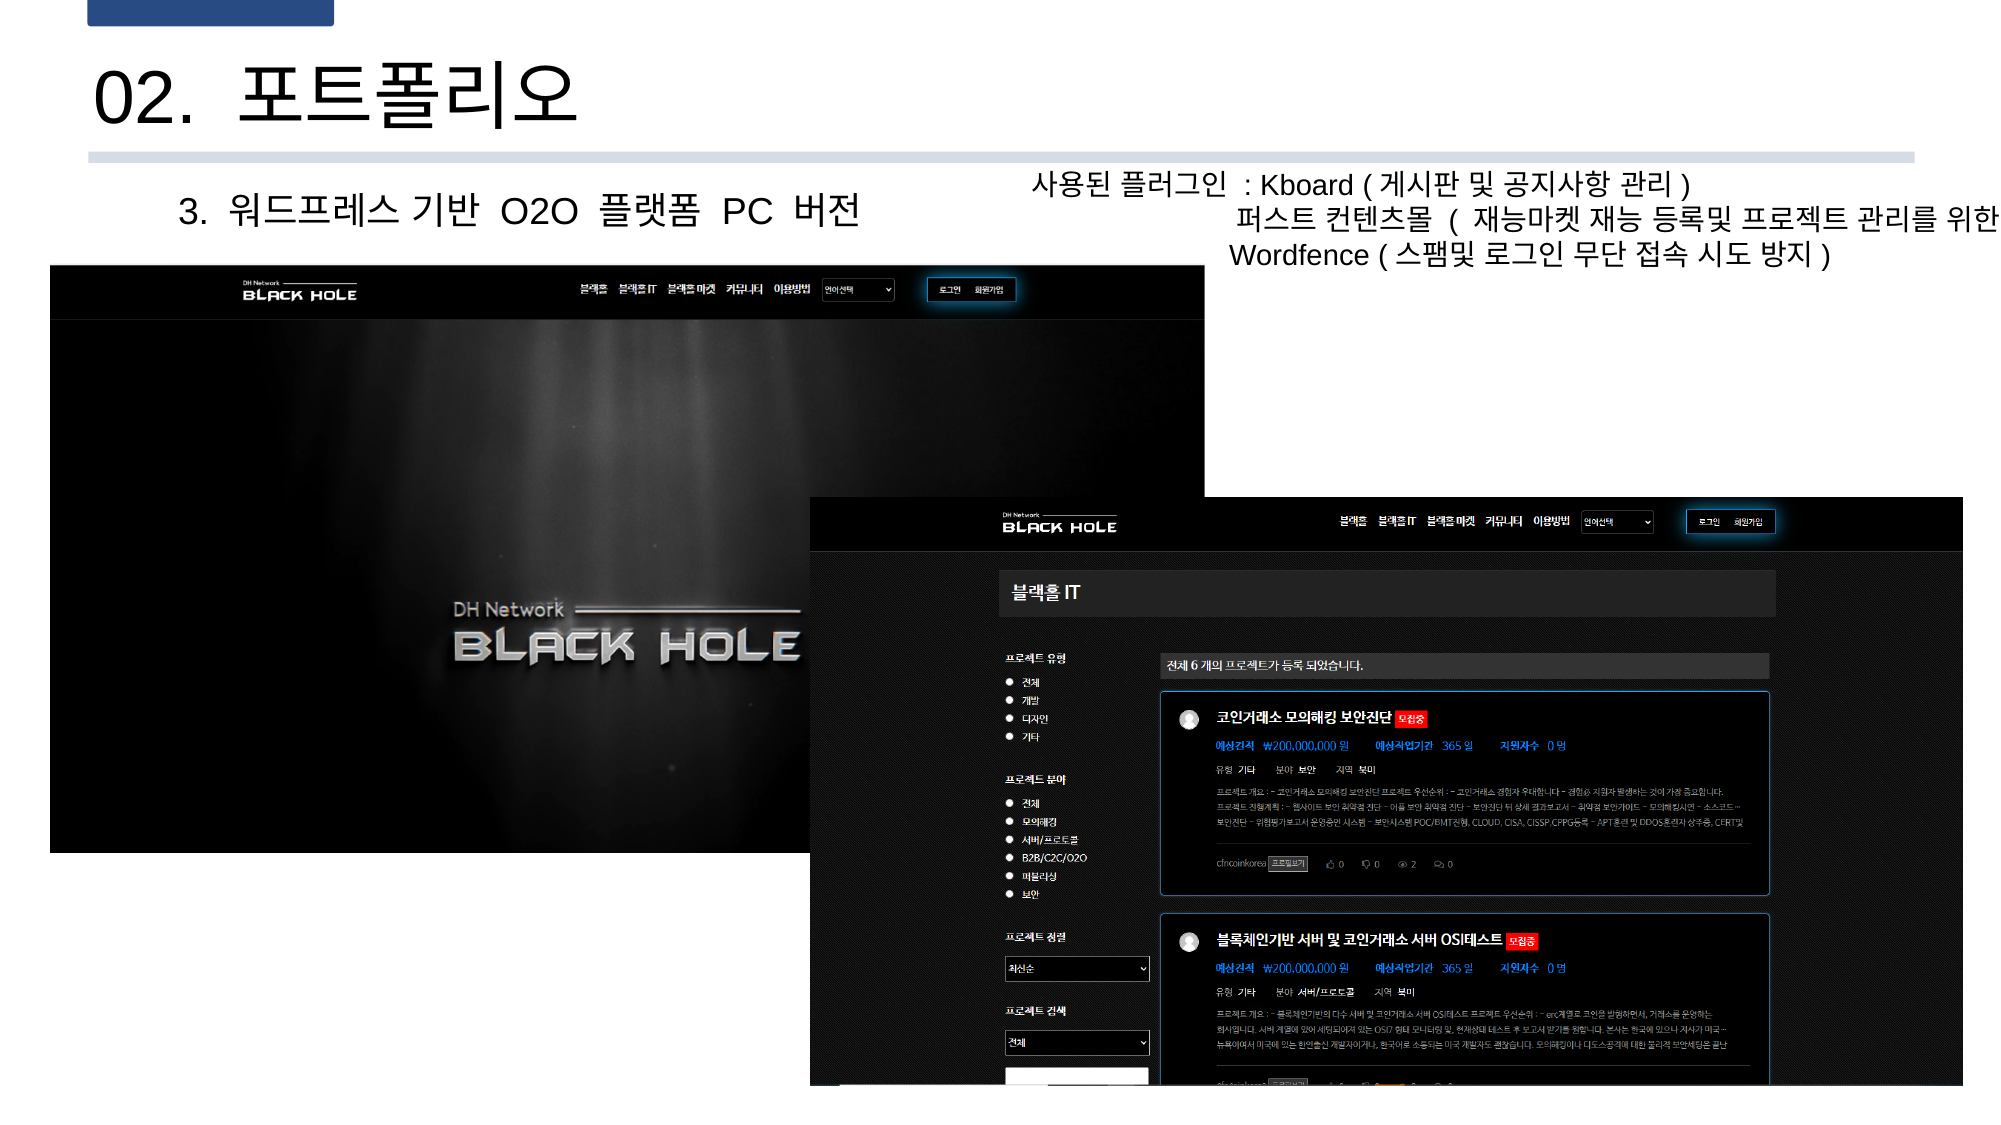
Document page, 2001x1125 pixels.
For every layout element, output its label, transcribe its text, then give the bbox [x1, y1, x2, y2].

text_box [86, 0, 336, 28]
text_box [87, 151, 1916, 164]
text_box 3. 워드프레스 기반 O2O 플랫폼 PC 버전 [163, 179, 878, 240]
text_box 사용된 플러그인 : Kboard (게시판 및 공지사항 관리) 퍼스트 컨텐츠몰 ( 재능마켓 재능 등록및 프로젝트 관리를 위한 플러그인) Wordfence (스팸및 로그인 무단 접속 시도 방지) [1016, 159, 2000, 279]
text_box 02. 포트폴리오 [78, 41, 596, 147]
picture [49, 263, 1963, 1086]
